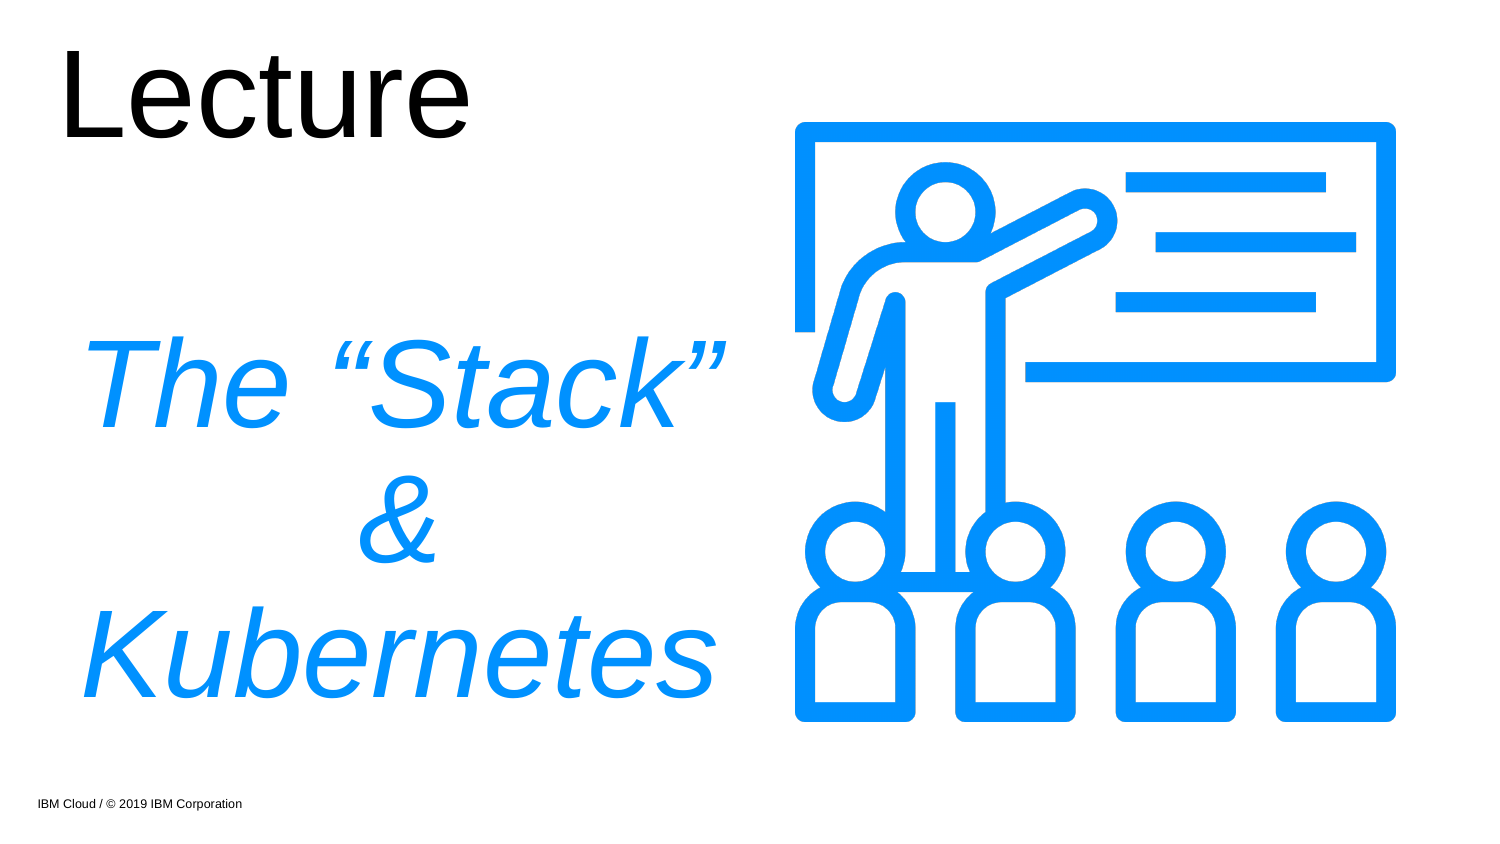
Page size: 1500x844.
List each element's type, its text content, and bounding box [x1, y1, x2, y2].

footer IBM Cloud / © 2019 IBM Corporation [37, 791, 1088, 815]
text_box The “Stack” & Kubernetes [72, 319, 728, 735]
picture [795, 121, 1396, 722]
title Lecture [23, 29, 509, 212]
